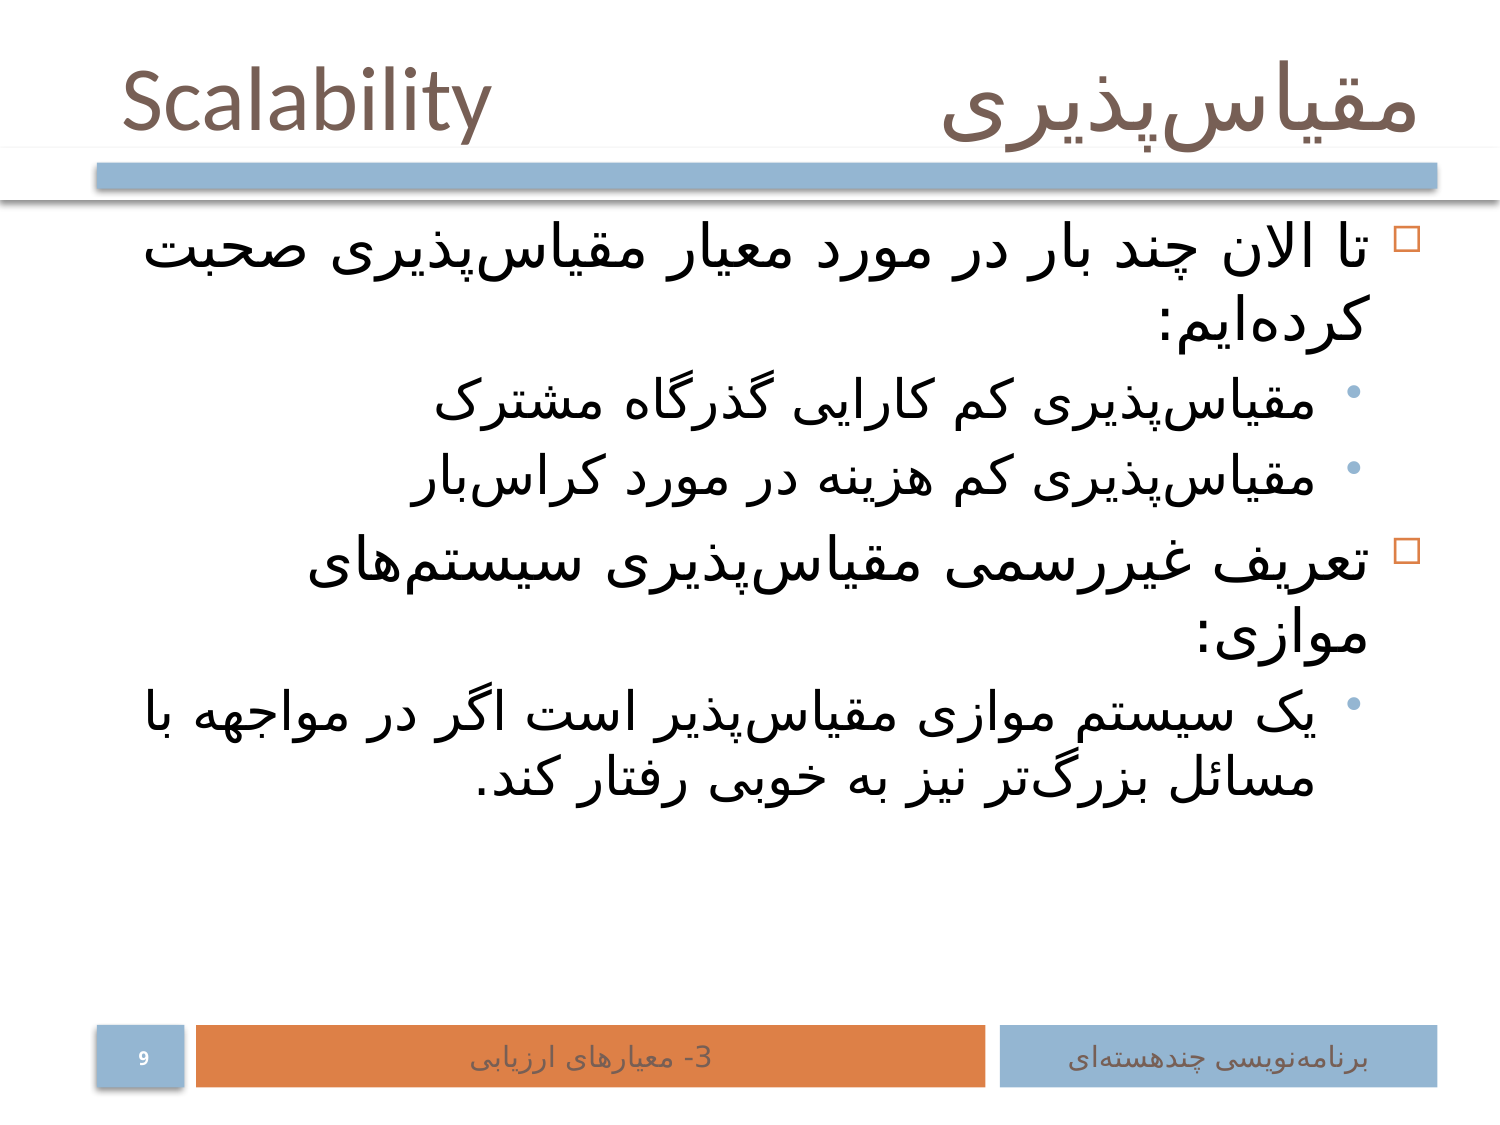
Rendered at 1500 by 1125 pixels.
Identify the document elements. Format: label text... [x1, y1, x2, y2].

slide_number 9 [99, 1038, 188, 1079]
slide_number برنامه‌نویسی چند‌هسته‌ای [999, 1025, 1438, 1088]
list تا الان چند بار در مورد معیار مقیاس‌پذیری صحبت کرده‌ایم: مقیاس‌پذیری کم کارایی گذرگاه مشترک مقیاس‌پذیری کم هزینه در مورد کراس‌بار تعریف غیررسمی مقیاس‌پذیری سیستم‌های موازی: یک سیستم موازی مقیاس‌پذیر است اگر در مواجهه با مسائل بزرگ‌تر نیز به خوبی رفتار کند. [100, 200, 1438, 1000]
footer 3- معیارهای ارزیابی [196, 1025, 986, 1088]
title مقیاس‌پذیری Scalability [100, 37, 1438, 150]
